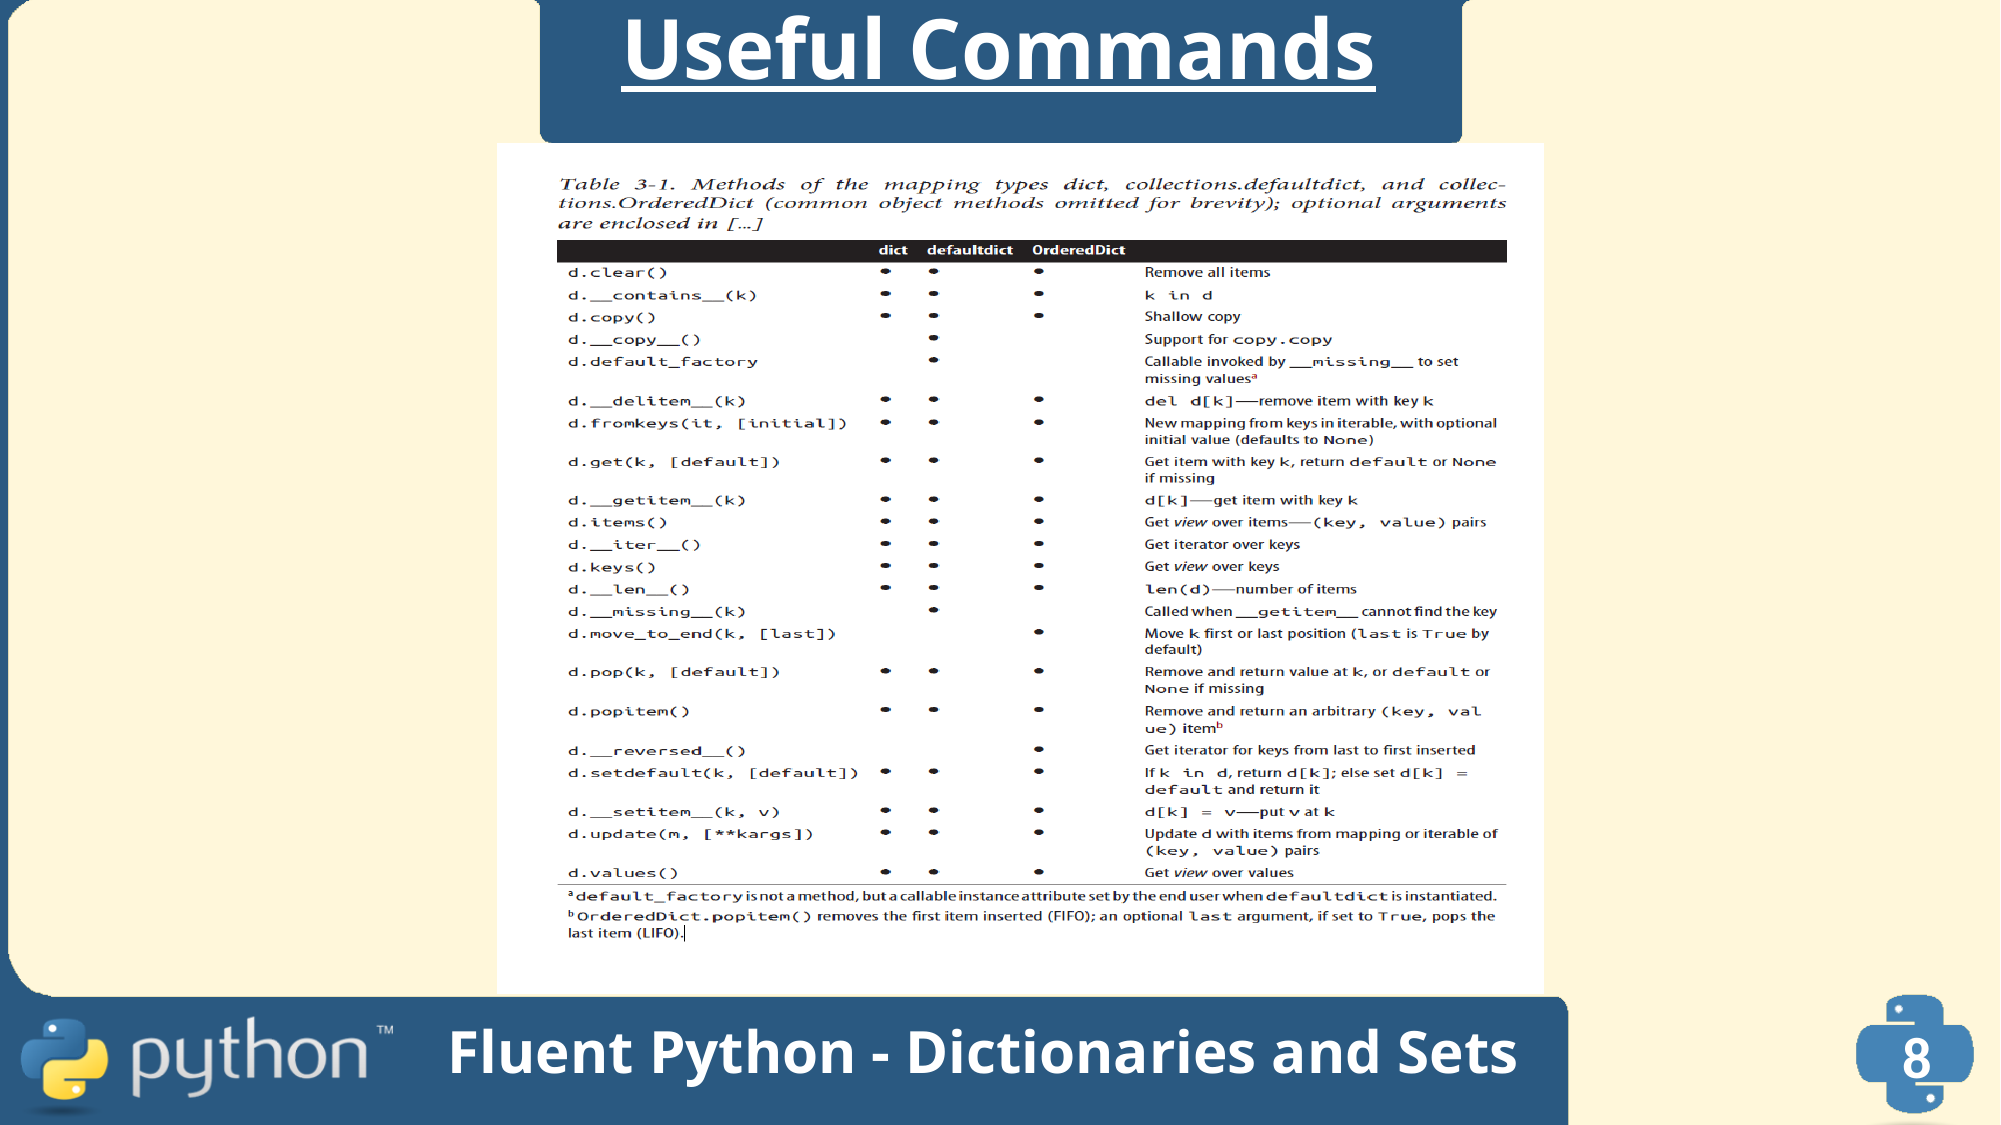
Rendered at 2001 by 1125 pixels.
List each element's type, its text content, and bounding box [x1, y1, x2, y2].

picture [0, 0, 2001, 1125]
text_box Useful Commands [539, 0, 1458, 143]
text_box Fluent Python - Dictionaries and Sets [391, 1008, 1575, 1093]
slide_number 8 [1887, 1024, 1943, 1085]
